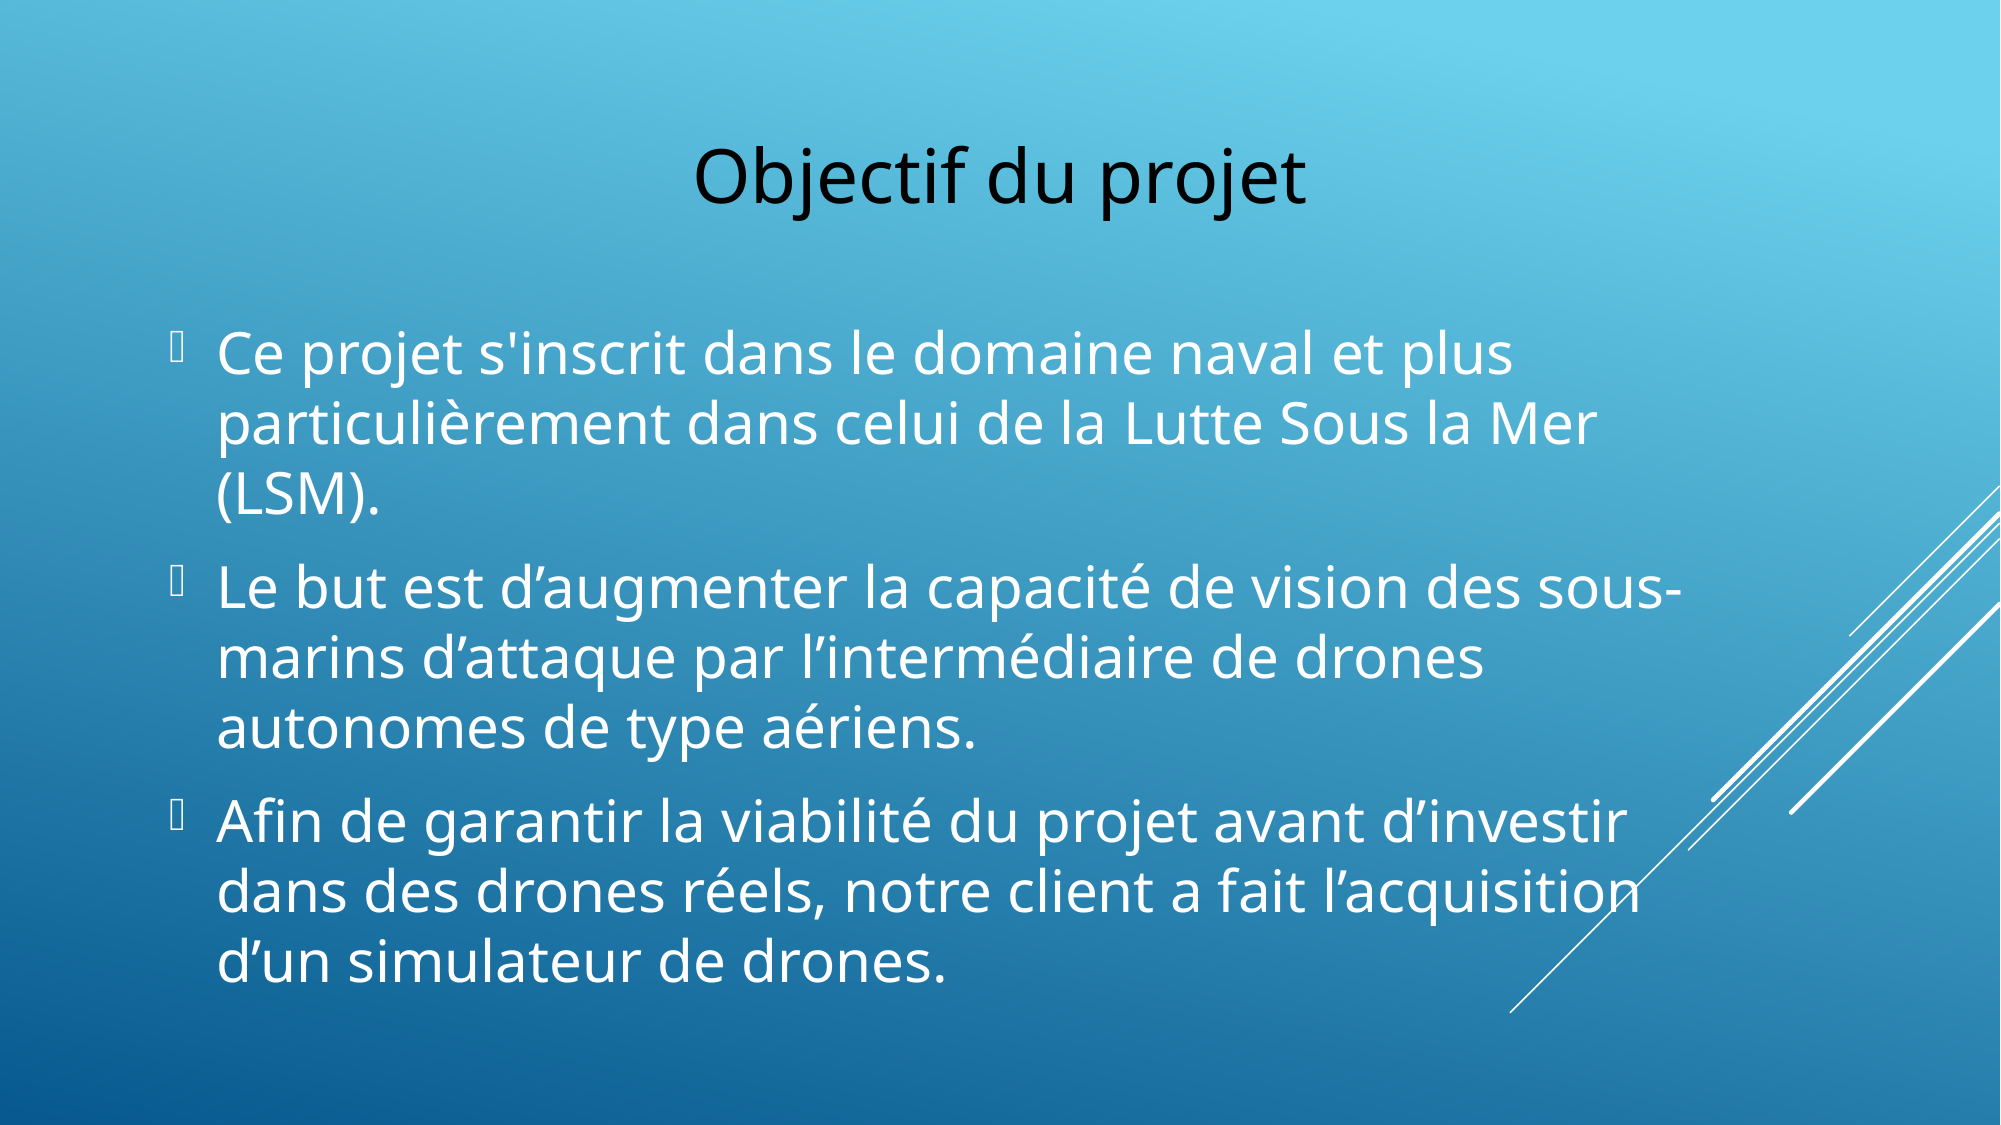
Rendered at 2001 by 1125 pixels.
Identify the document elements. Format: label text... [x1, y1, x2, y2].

list Ce projet s'inscrit dans le domaine naval et plus particulièrement dans celui de la Lutte Sous la Mer (LSM). Le but est d’augmenter la capacité de vision des sous-marins d’attaque par l’intermédiaire de drones autonomes de type aériens. Afin de garantir la viabilité du projet avant d’investir dans des drones réels, notre client a fait l’acquisition d’un simulateur de drones. [154, 297, 1778, 1013]
text_box Objectif du projet [0, 120, 2000, 226]
